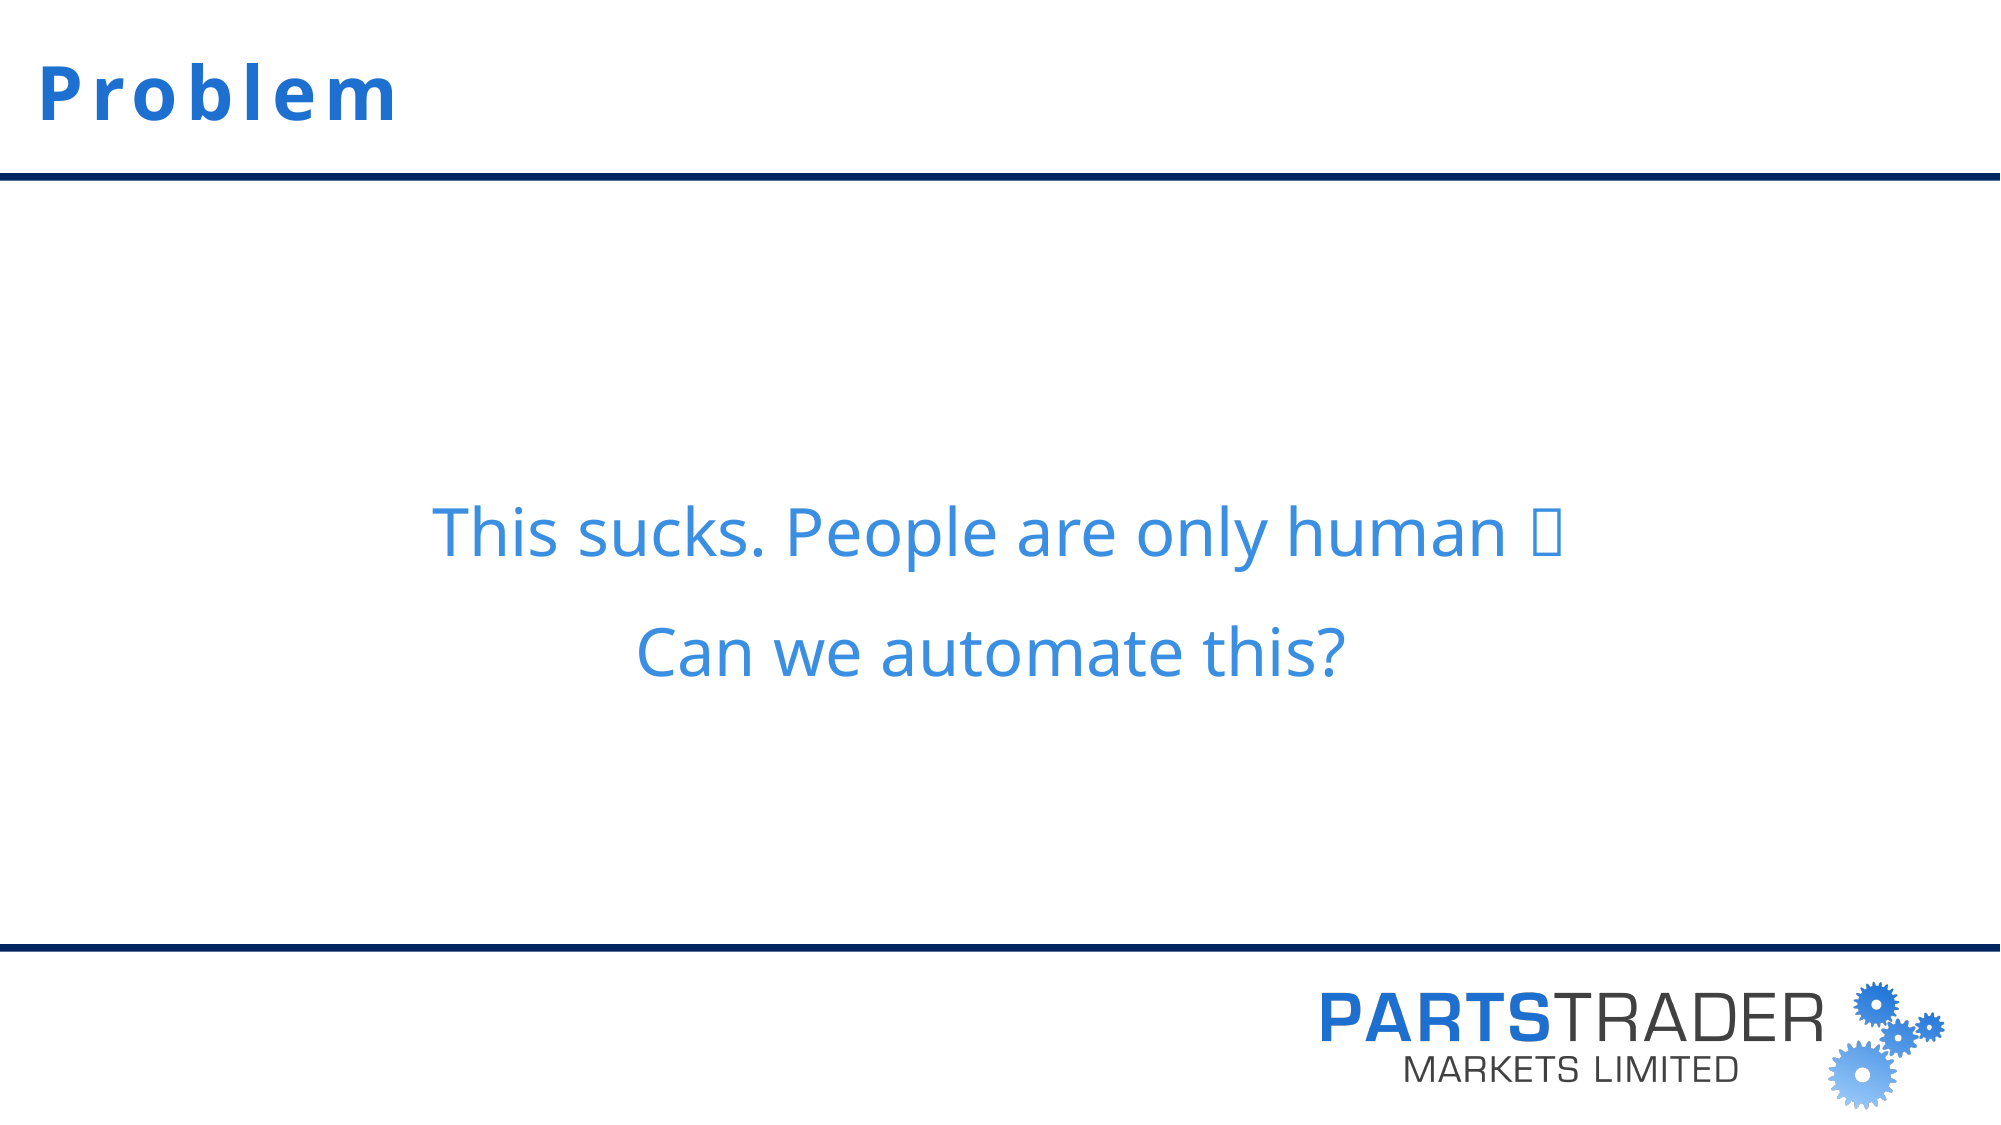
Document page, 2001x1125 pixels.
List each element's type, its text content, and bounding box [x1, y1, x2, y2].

text_box [0, 943, 2000, 953]
text_box [0, 172, 2000, 182]
picture [1322, 981, 1945, 1110]
text_box Problem [21, 37, 414, 143]
text_box This sucks. People are only human 🤔 Can we automate this? [0, 442, 2000, 698]
